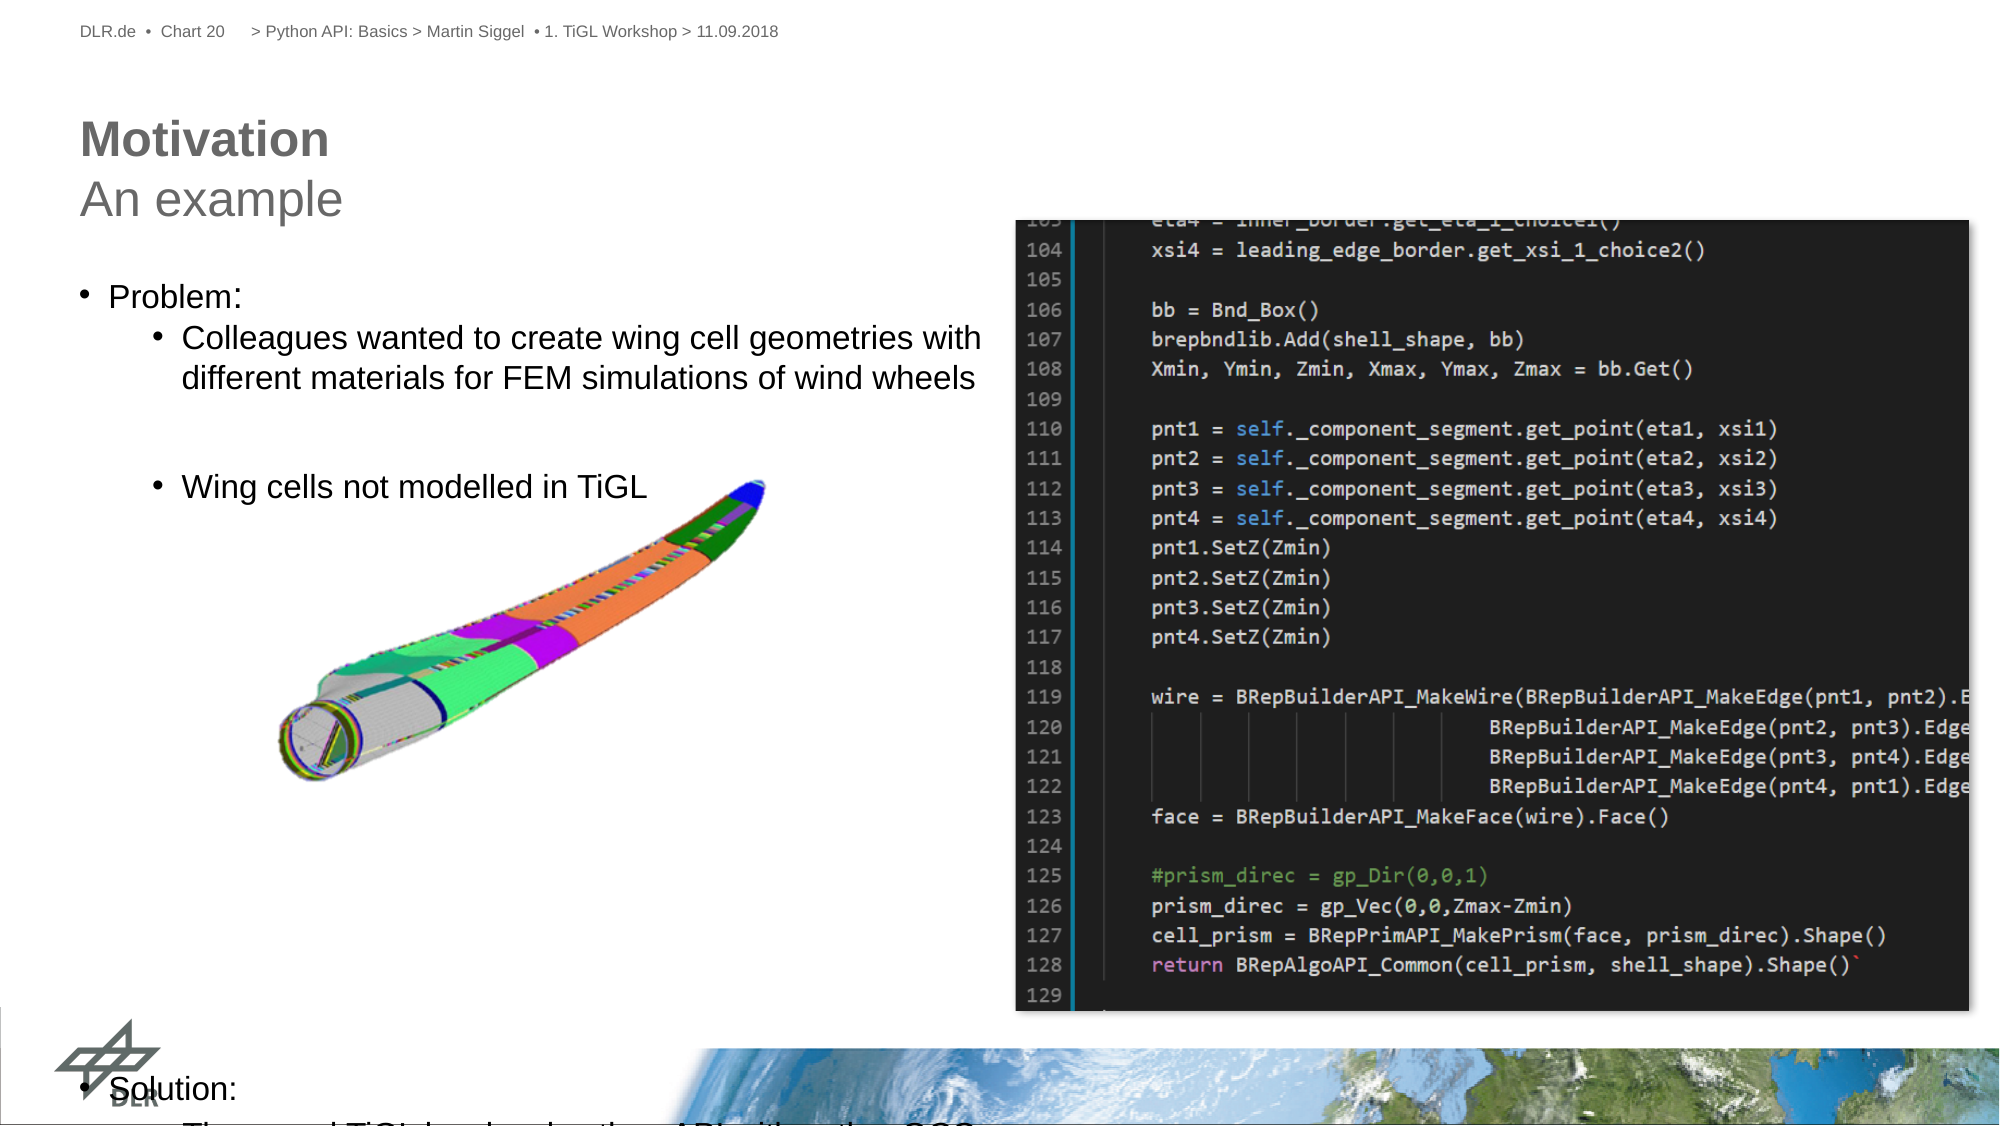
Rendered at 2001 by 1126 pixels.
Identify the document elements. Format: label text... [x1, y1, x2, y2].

picture [222, 455, 883, 800]
slide_number DLR.de • Chart 20 [79, 20, 251, 45]
title Motivation An example [79, 106, 1921, 228]
list Problem: Colleagues wanted to create wing cell geometries with different materials for FEM simulations of wind wheels Wing cells not modelled in TiGL Solution: They used TiGL low-level python API with pythonOCC They created their own cell geometry code [78, 271, 1001, 983]
footer > Python API: Basics > Martin Siggel • 1. TiGL Workshop > 11.09.2018 [251, 20, 1921, 45]
picture [0, 219, 2000, 1125]
